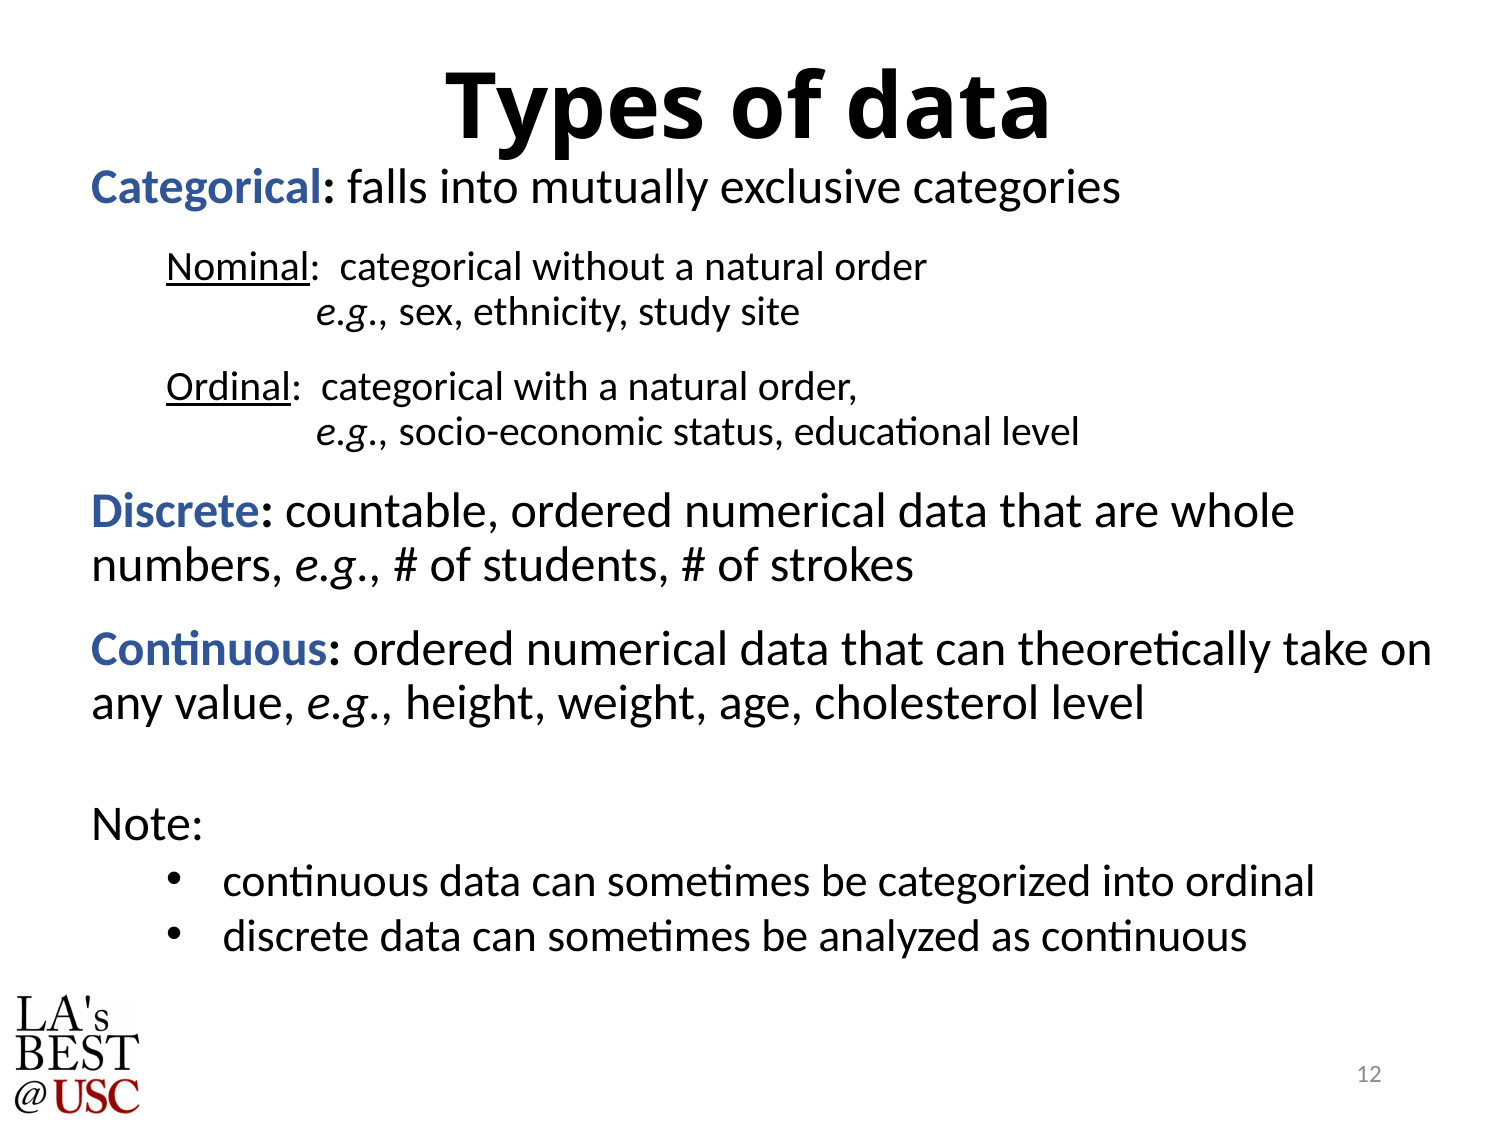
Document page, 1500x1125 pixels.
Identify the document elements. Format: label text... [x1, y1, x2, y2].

title Types of data [103, 0, 1397, 160]
list Categorical: falls into mutually exclusive categories Nominal: categorical without a natural order e.g., sex, ethnicity, study site Ordinal: categorical with a natural order, e.g., socio-economic status, educational level Discrete: countable, ordered numerical data that are whole numbers, e.g., # of students, # of strokes Continuous: ordered numerical data that can theoretically take on any value, e.g., height, weight, age, cholesterol level Note: continuous data can sometimes be categorized into ordinal discrete data can sometimes be analyzed as continuous [71, 160, 1447, 961]
picture [14, 994, 140, 1115]
slide_number 12 [1059, 1042, 1397, 1103]
